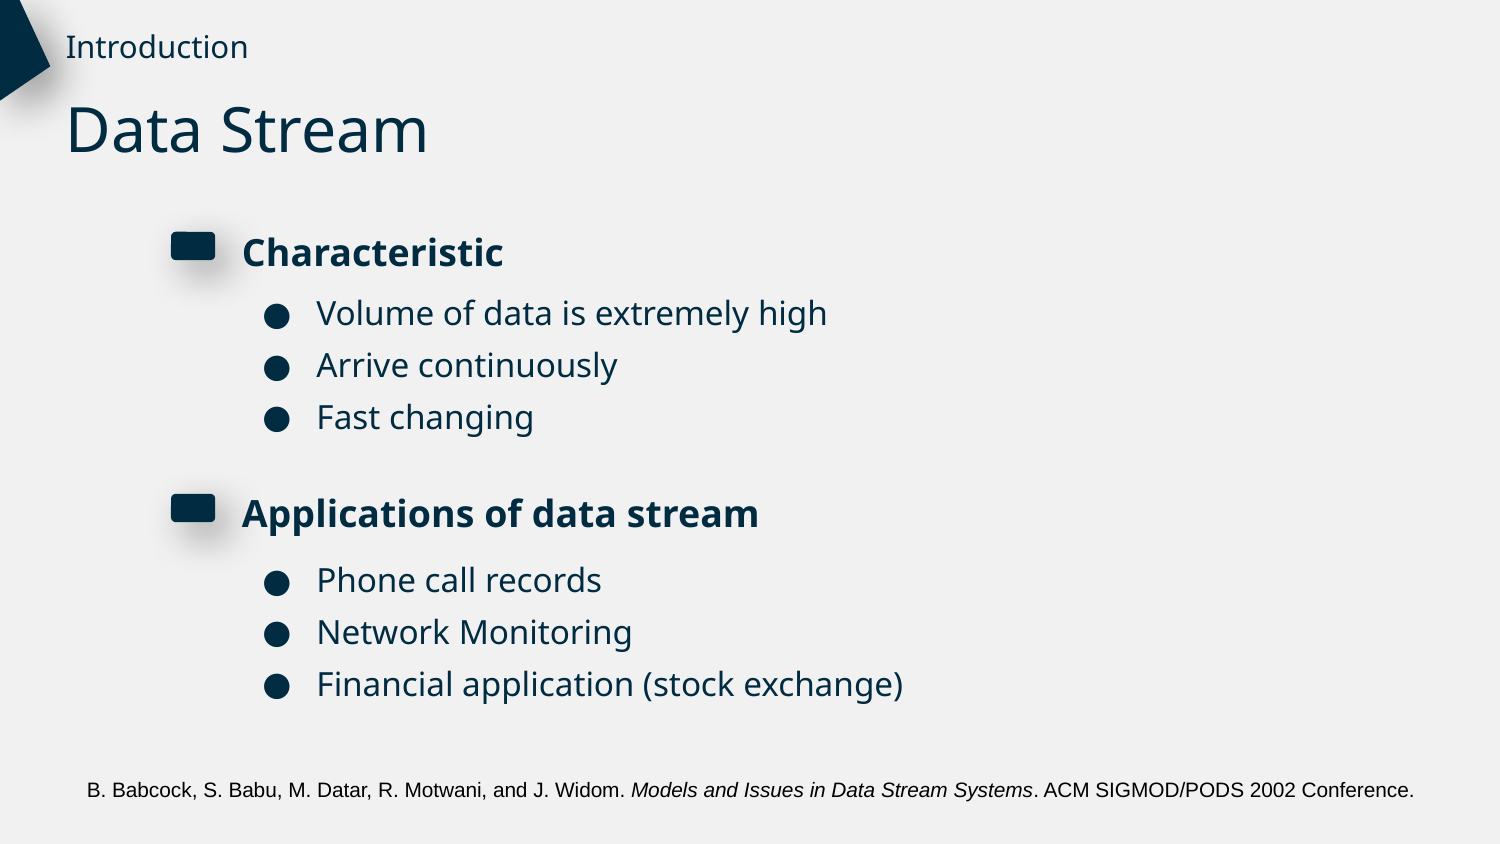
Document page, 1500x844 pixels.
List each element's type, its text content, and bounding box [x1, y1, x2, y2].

text_box Data Stream [54, 62, 874, 140]
text_box [170, 493, 216, 514]
text_box Introduction [67, 21, 267, 62]
text_box Volume of data is extremely high Arrive continuously Fast changing [155, 247, 985, 456]
text_box B. Babcock, S. Babu, M. Datar, R. Motwani, and J. Widom. Models and Issues in Data Stream Systems. ACM SIGMOD/PODS 2002 Conference. [71, 764, 1477, 844]
text_box Applications of data stream [230, 484, 777, 514]
text_box [170, 231, 216, 247]
text_box Phone call records Network Monitoring Financial application (stock exchange) [155, 514, 985, 722]
text_box Characteristic [230, 223, 518, 247]
text_box [0, 0, 51, 101]
